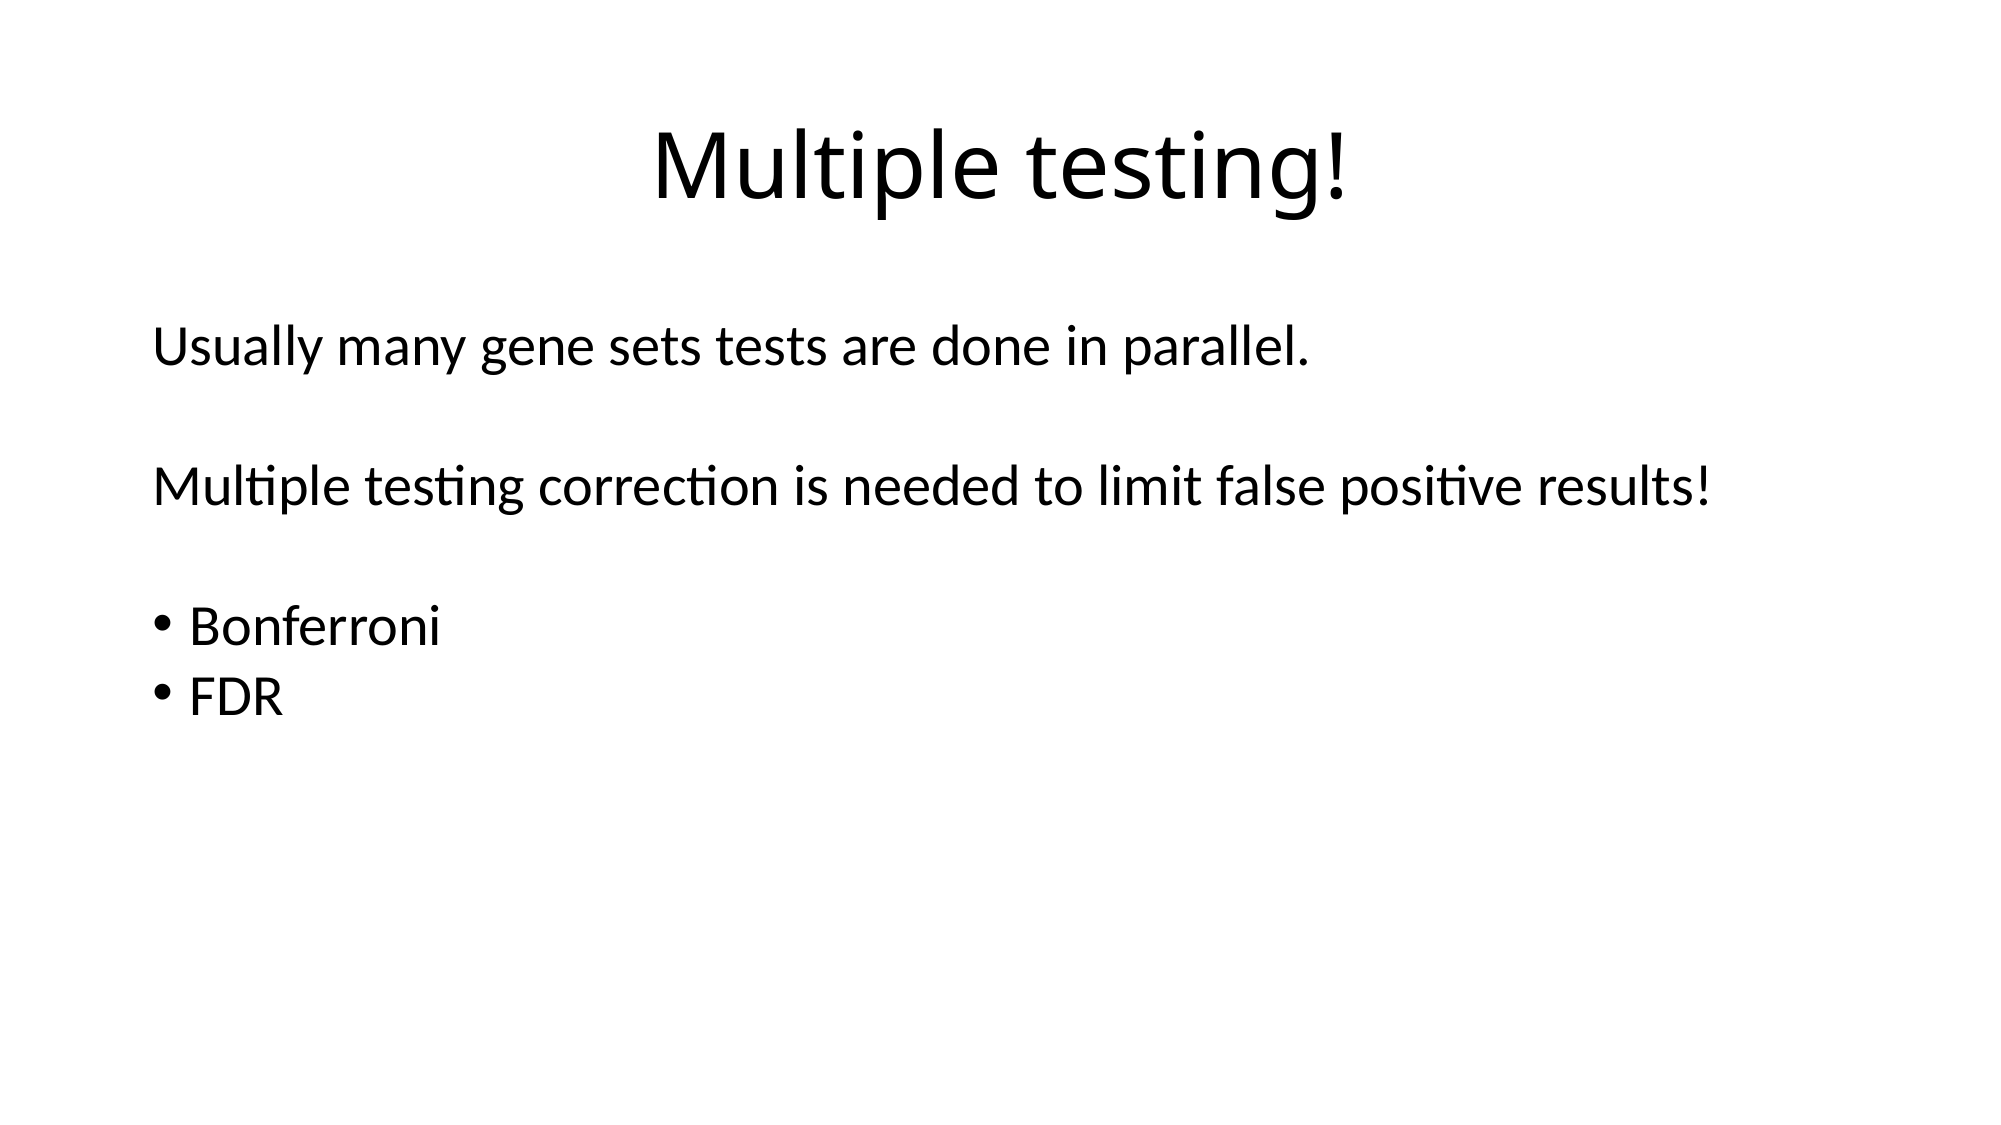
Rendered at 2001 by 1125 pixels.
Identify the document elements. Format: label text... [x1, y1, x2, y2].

title Multiple testing! [137, 59, 1863, 278]
list Usually many gene sets tests are done in parallel. Multiple testing correction is needed to limit false positive results! Bonferroni FDR [137, 299, 1863, 1014]
